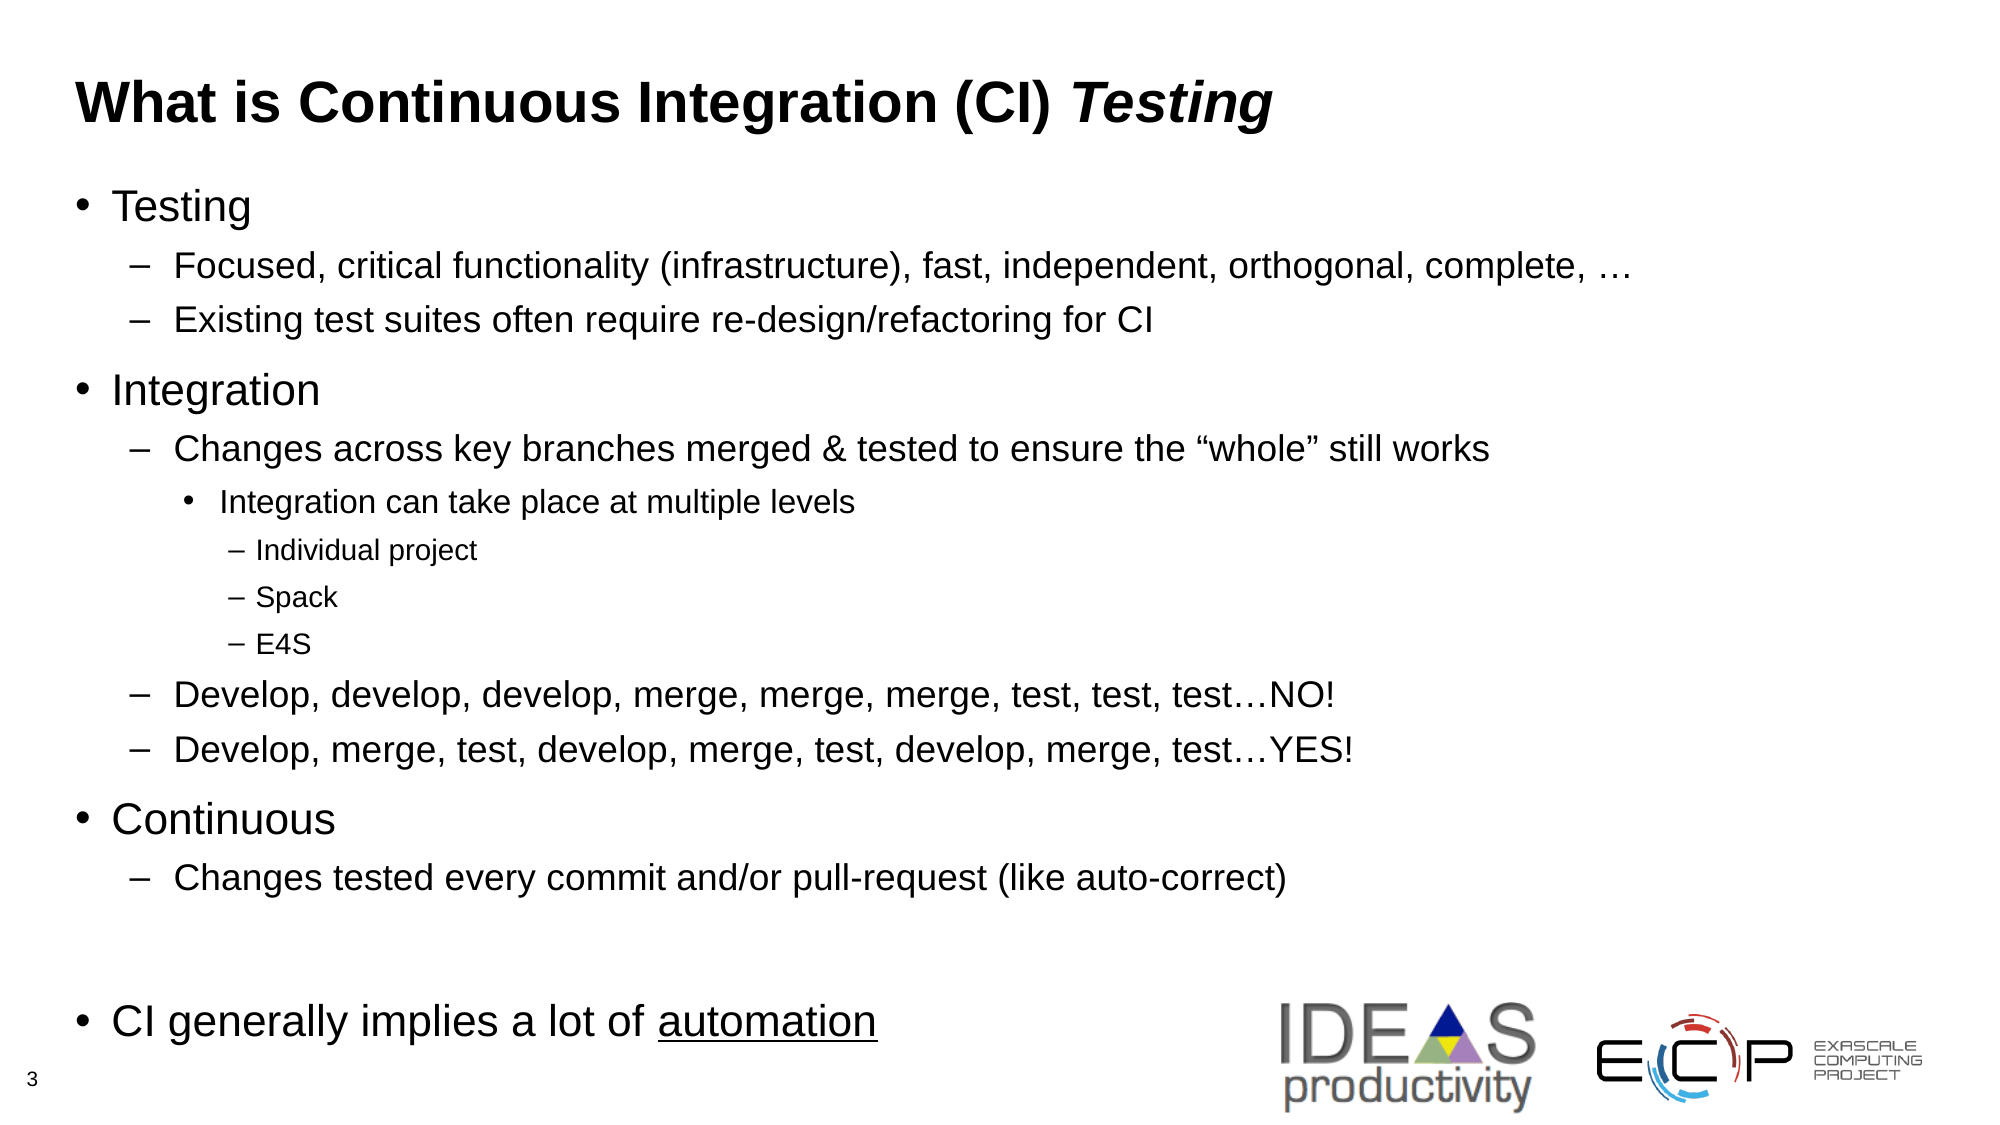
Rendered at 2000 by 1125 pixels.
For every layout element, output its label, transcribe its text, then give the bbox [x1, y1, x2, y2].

title What is Continuous Integration (CI) Testing [59, 67, 1926, 175]
picture [1597, 1058, 1922, 1103]
picture [1280, 1058, 1537, 1114]
list Testing Focused, critical functionality (infrastructure), fast, independent, orthogonal, complete, … Existing test suites often require re-design/refactoring for CI Integration Changes across key branches merged & tested to ensure the “whole” still works Integration can take place at multiple levels Individual project Spack E4S Develop, develop, develop, merge, merge, merge, test, test, test…NO! Develop, merge, test, develop, merge, test, develop, merge, test…YES! Continuous Changes tested every commit and/or pull-request (like auto-correct) CI generally implies a lot of automation [59, 175, 1926, 1058]
